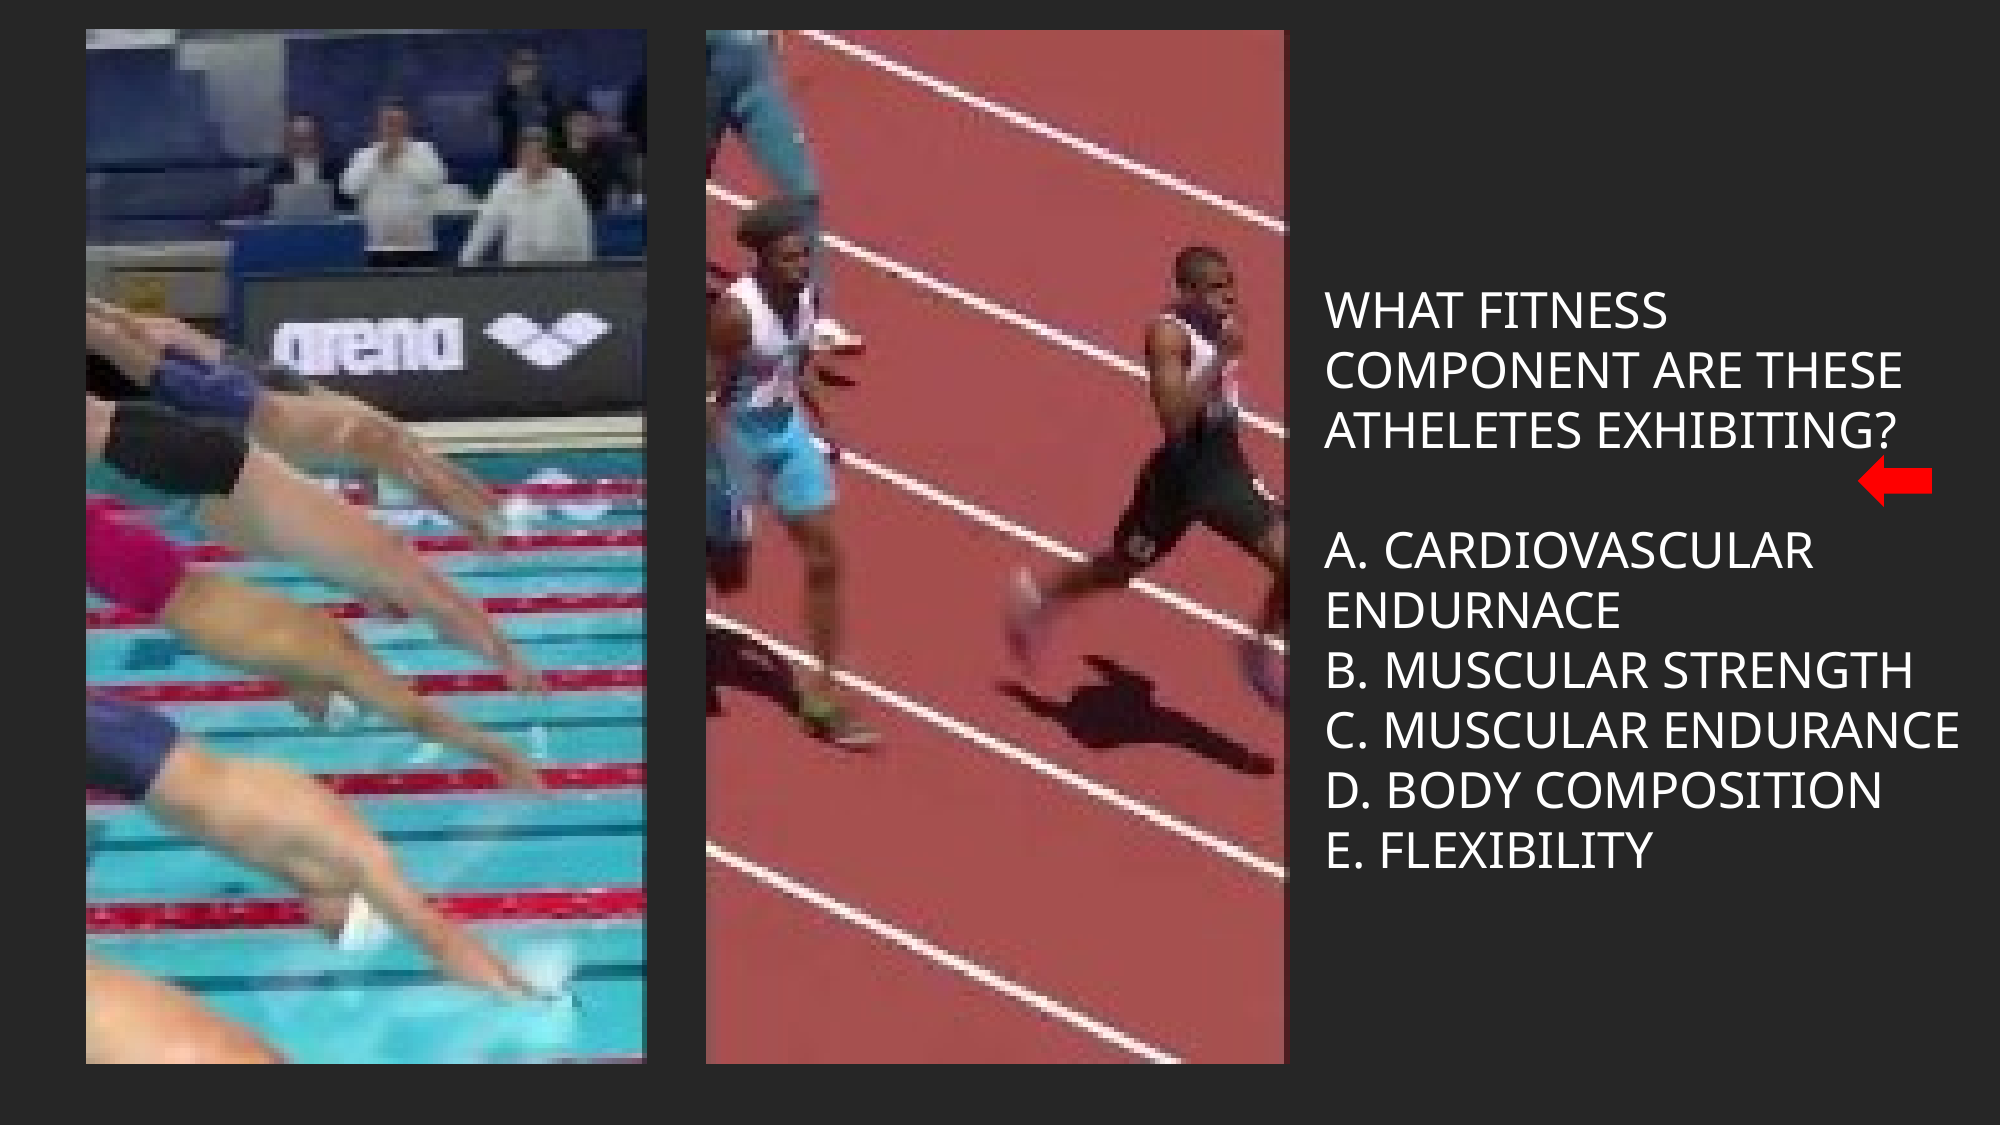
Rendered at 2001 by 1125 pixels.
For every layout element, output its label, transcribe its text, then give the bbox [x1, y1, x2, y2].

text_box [85, 28, 647, 1065]
text_box [1857, 454, 1932, 507]
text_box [705, 30, 1290, 1065]
text_box WHAT FITNESS COMPONENT ARE THESE ATHELETES EXHIBITING? A. CARDIOVASCULAR ENDURNACE B. MUSCULAR STRENGTH C. MUSCULAR ENDURANCE D. BODY COMPOSITION E. FLEXIBILITY [1310, 271, 2000, 887]
